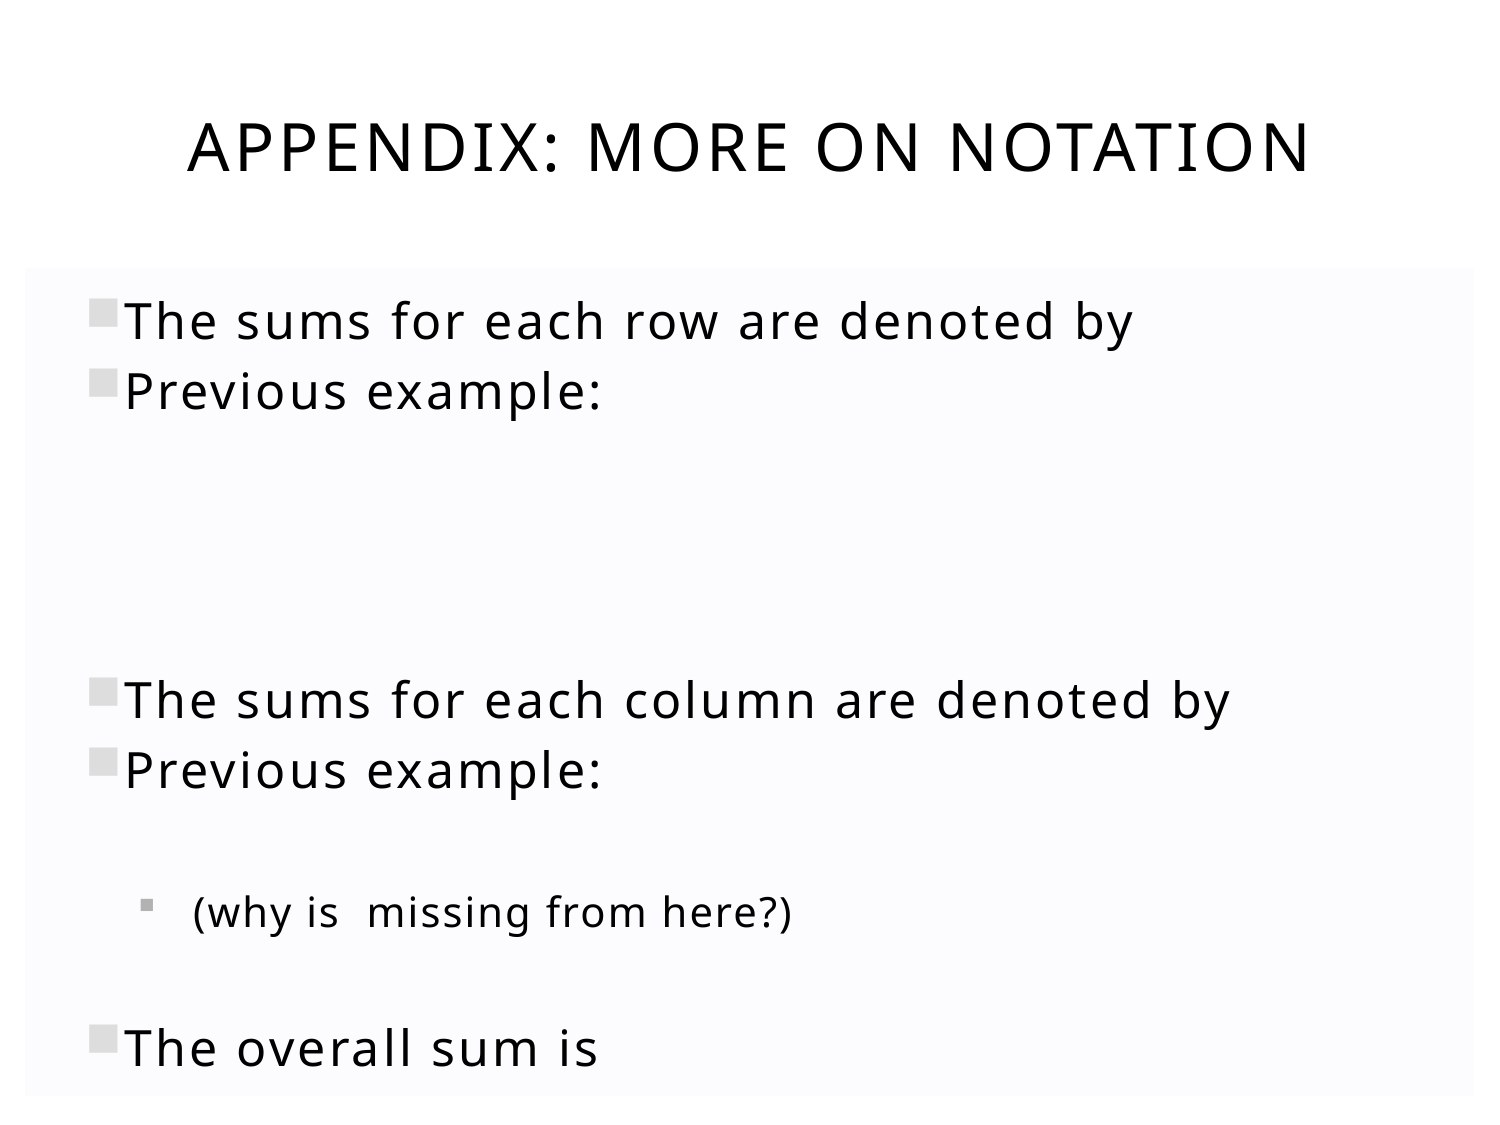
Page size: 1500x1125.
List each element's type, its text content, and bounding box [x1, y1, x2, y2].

title Appendix: More on Notation [62, 58, 1438, 232]
